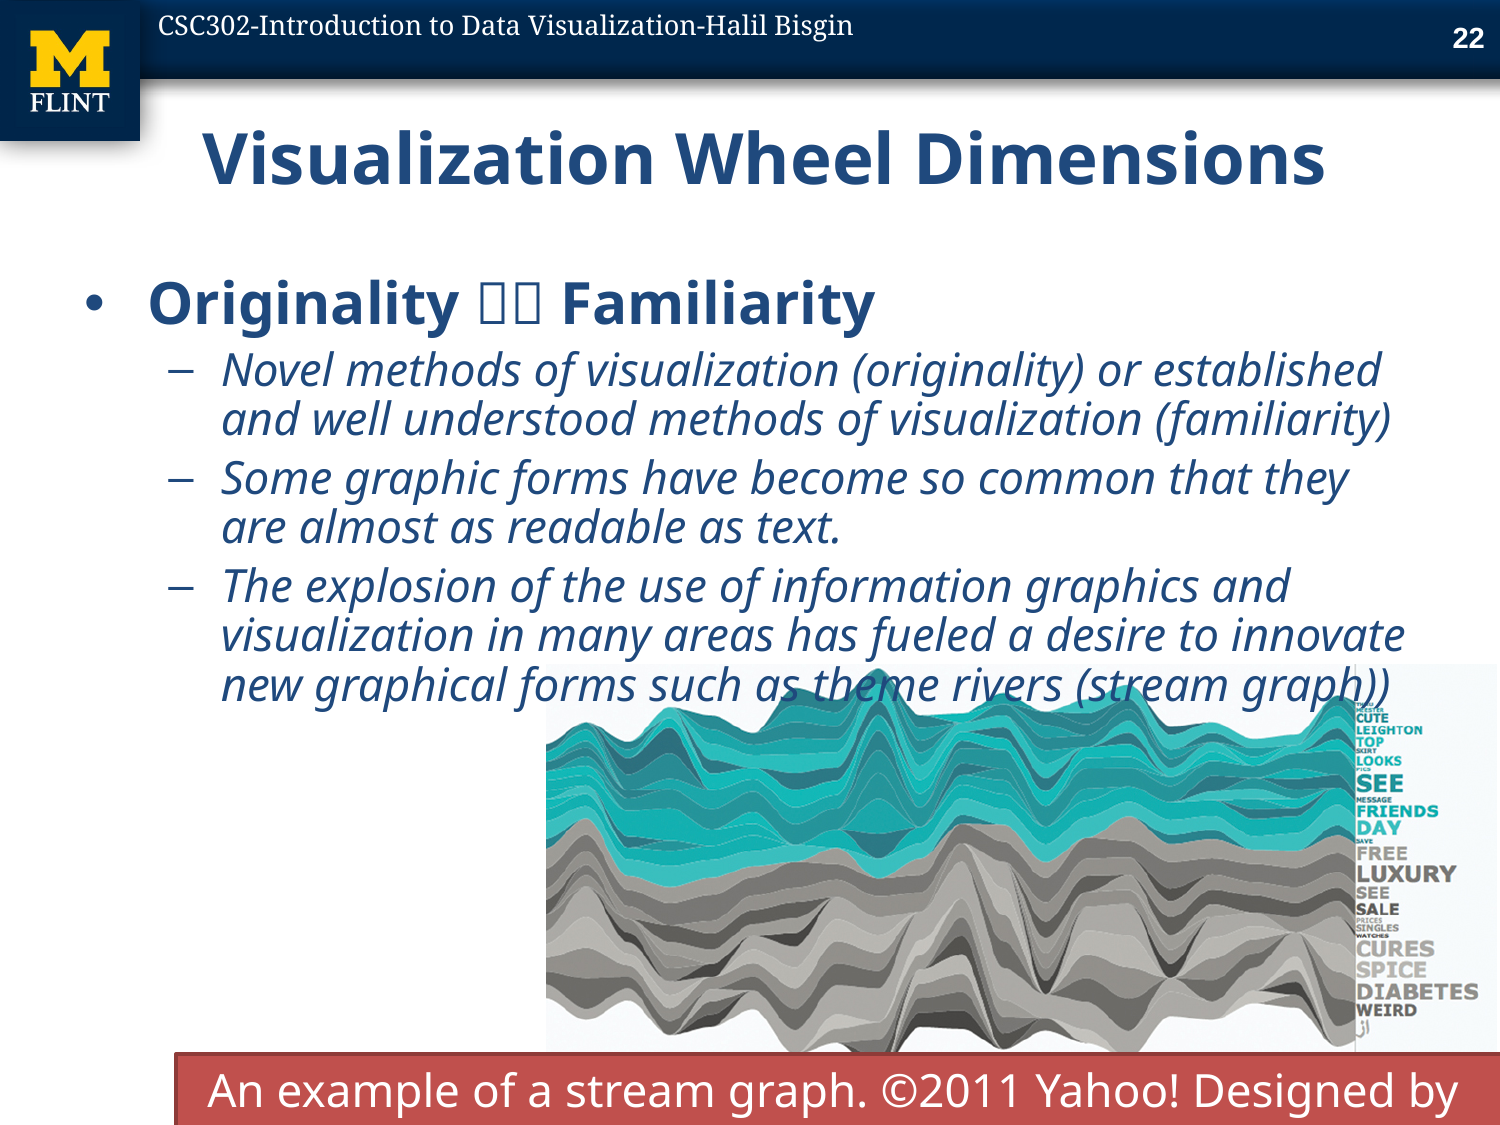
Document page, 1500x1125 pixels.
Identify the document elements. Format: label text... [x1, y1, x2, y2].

text_box An example of a stream graph. ©2011 Yahoo! Designed by Periscopic [174, 1052, 1500, 1125]
slide_number 22 [1149, 6, 1500, 67]
list Originality  Familiarity Novel methods of visualization (originality) or established and well understood methods of visualization (familiarity) Some graphic forms have become so common that they are almost as readable as text. The explosion of the use of information graphics and visualization in many areas has fueled a desire to innovate new graphical forms such as theme rivers (stream graph)) [75, 269, 1425, 990]
picture [0, 0, 1500, 1122]
title Visualization Wheel Dimensions [73, 109, 1457, 263]
